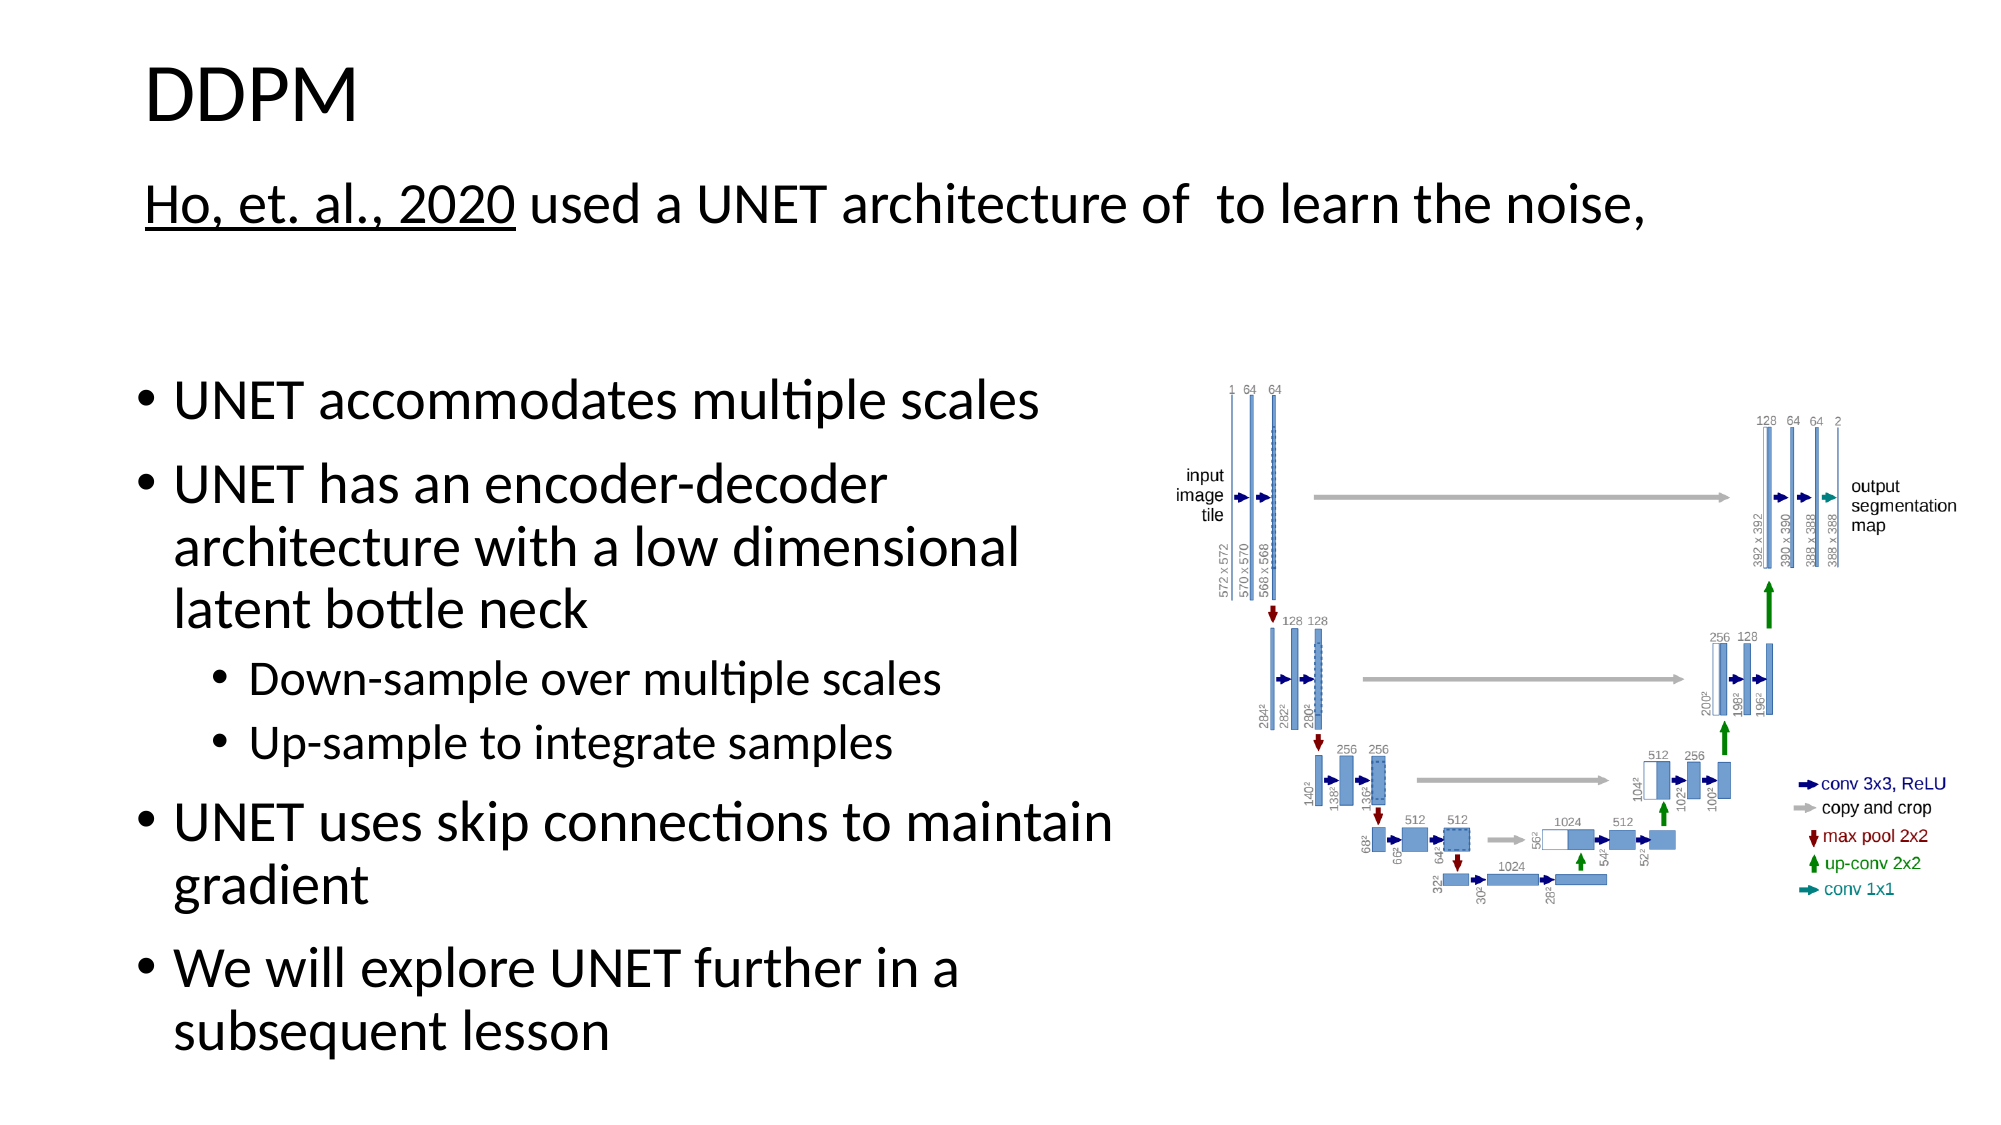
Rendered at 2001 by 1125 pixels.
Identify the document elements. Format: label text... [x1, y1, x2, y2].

text_box UNET accommodates multiple scales UNET has an encoder-decoder architecture with a low dimensional latent bottle neck Down-sample over multiple scales Up-sample to integrate samples UNET uses skip connections to maintain gradient We will explore UNET further in a subsequent lesson [121, 361, 1162, 1114]
picture [1161, 380, 1957, 907]
title DDPM [129, 22, 1855, 166]
